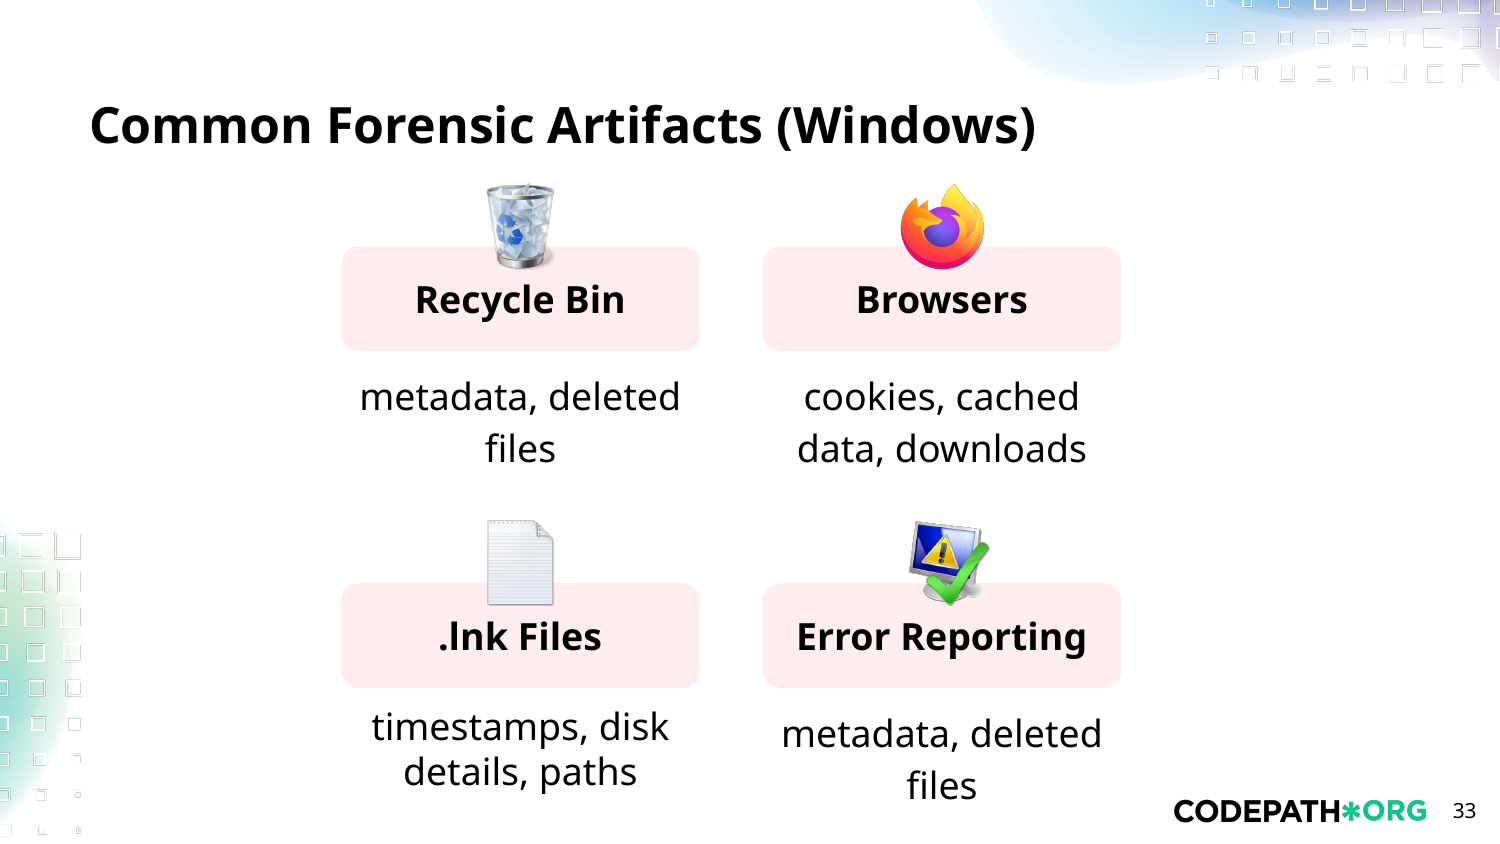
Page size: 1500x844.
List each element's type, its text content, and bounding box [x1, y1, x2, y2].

text_box Browsers [762, 246, 1122, 351]
picture [900, 182, 984, 270]
picture [897, 519, 1003, 606]
text_box cookies, cached data, downloads [762, 351, 1122, 482]
picture [477, 519, 564, 606]
text_box Recycle Bin [340, 246, 700, 351]
title Common Forensic Artifacts (Windows) [74, 78, 1426, 173]
picture [1173, 799, 1401, 823]
picture [0, 451, 166, 844]
slide_number ‹#› [1401, 786, 1492, 837]
picture [477, 182, 564, 270]
text_box timestamps, disk details, paths [340, 688, 700, 809]
text_box metadata, deleted files [762, 688, 1122, 809]
text_box Error Reporting [762, 583, 1122, 688]
picture [950, 0, 1500, 96]
text_box metadata, deleted files [340, 351, 700, 482]
text_box .lnk Files [340, 583, 700, 688]
